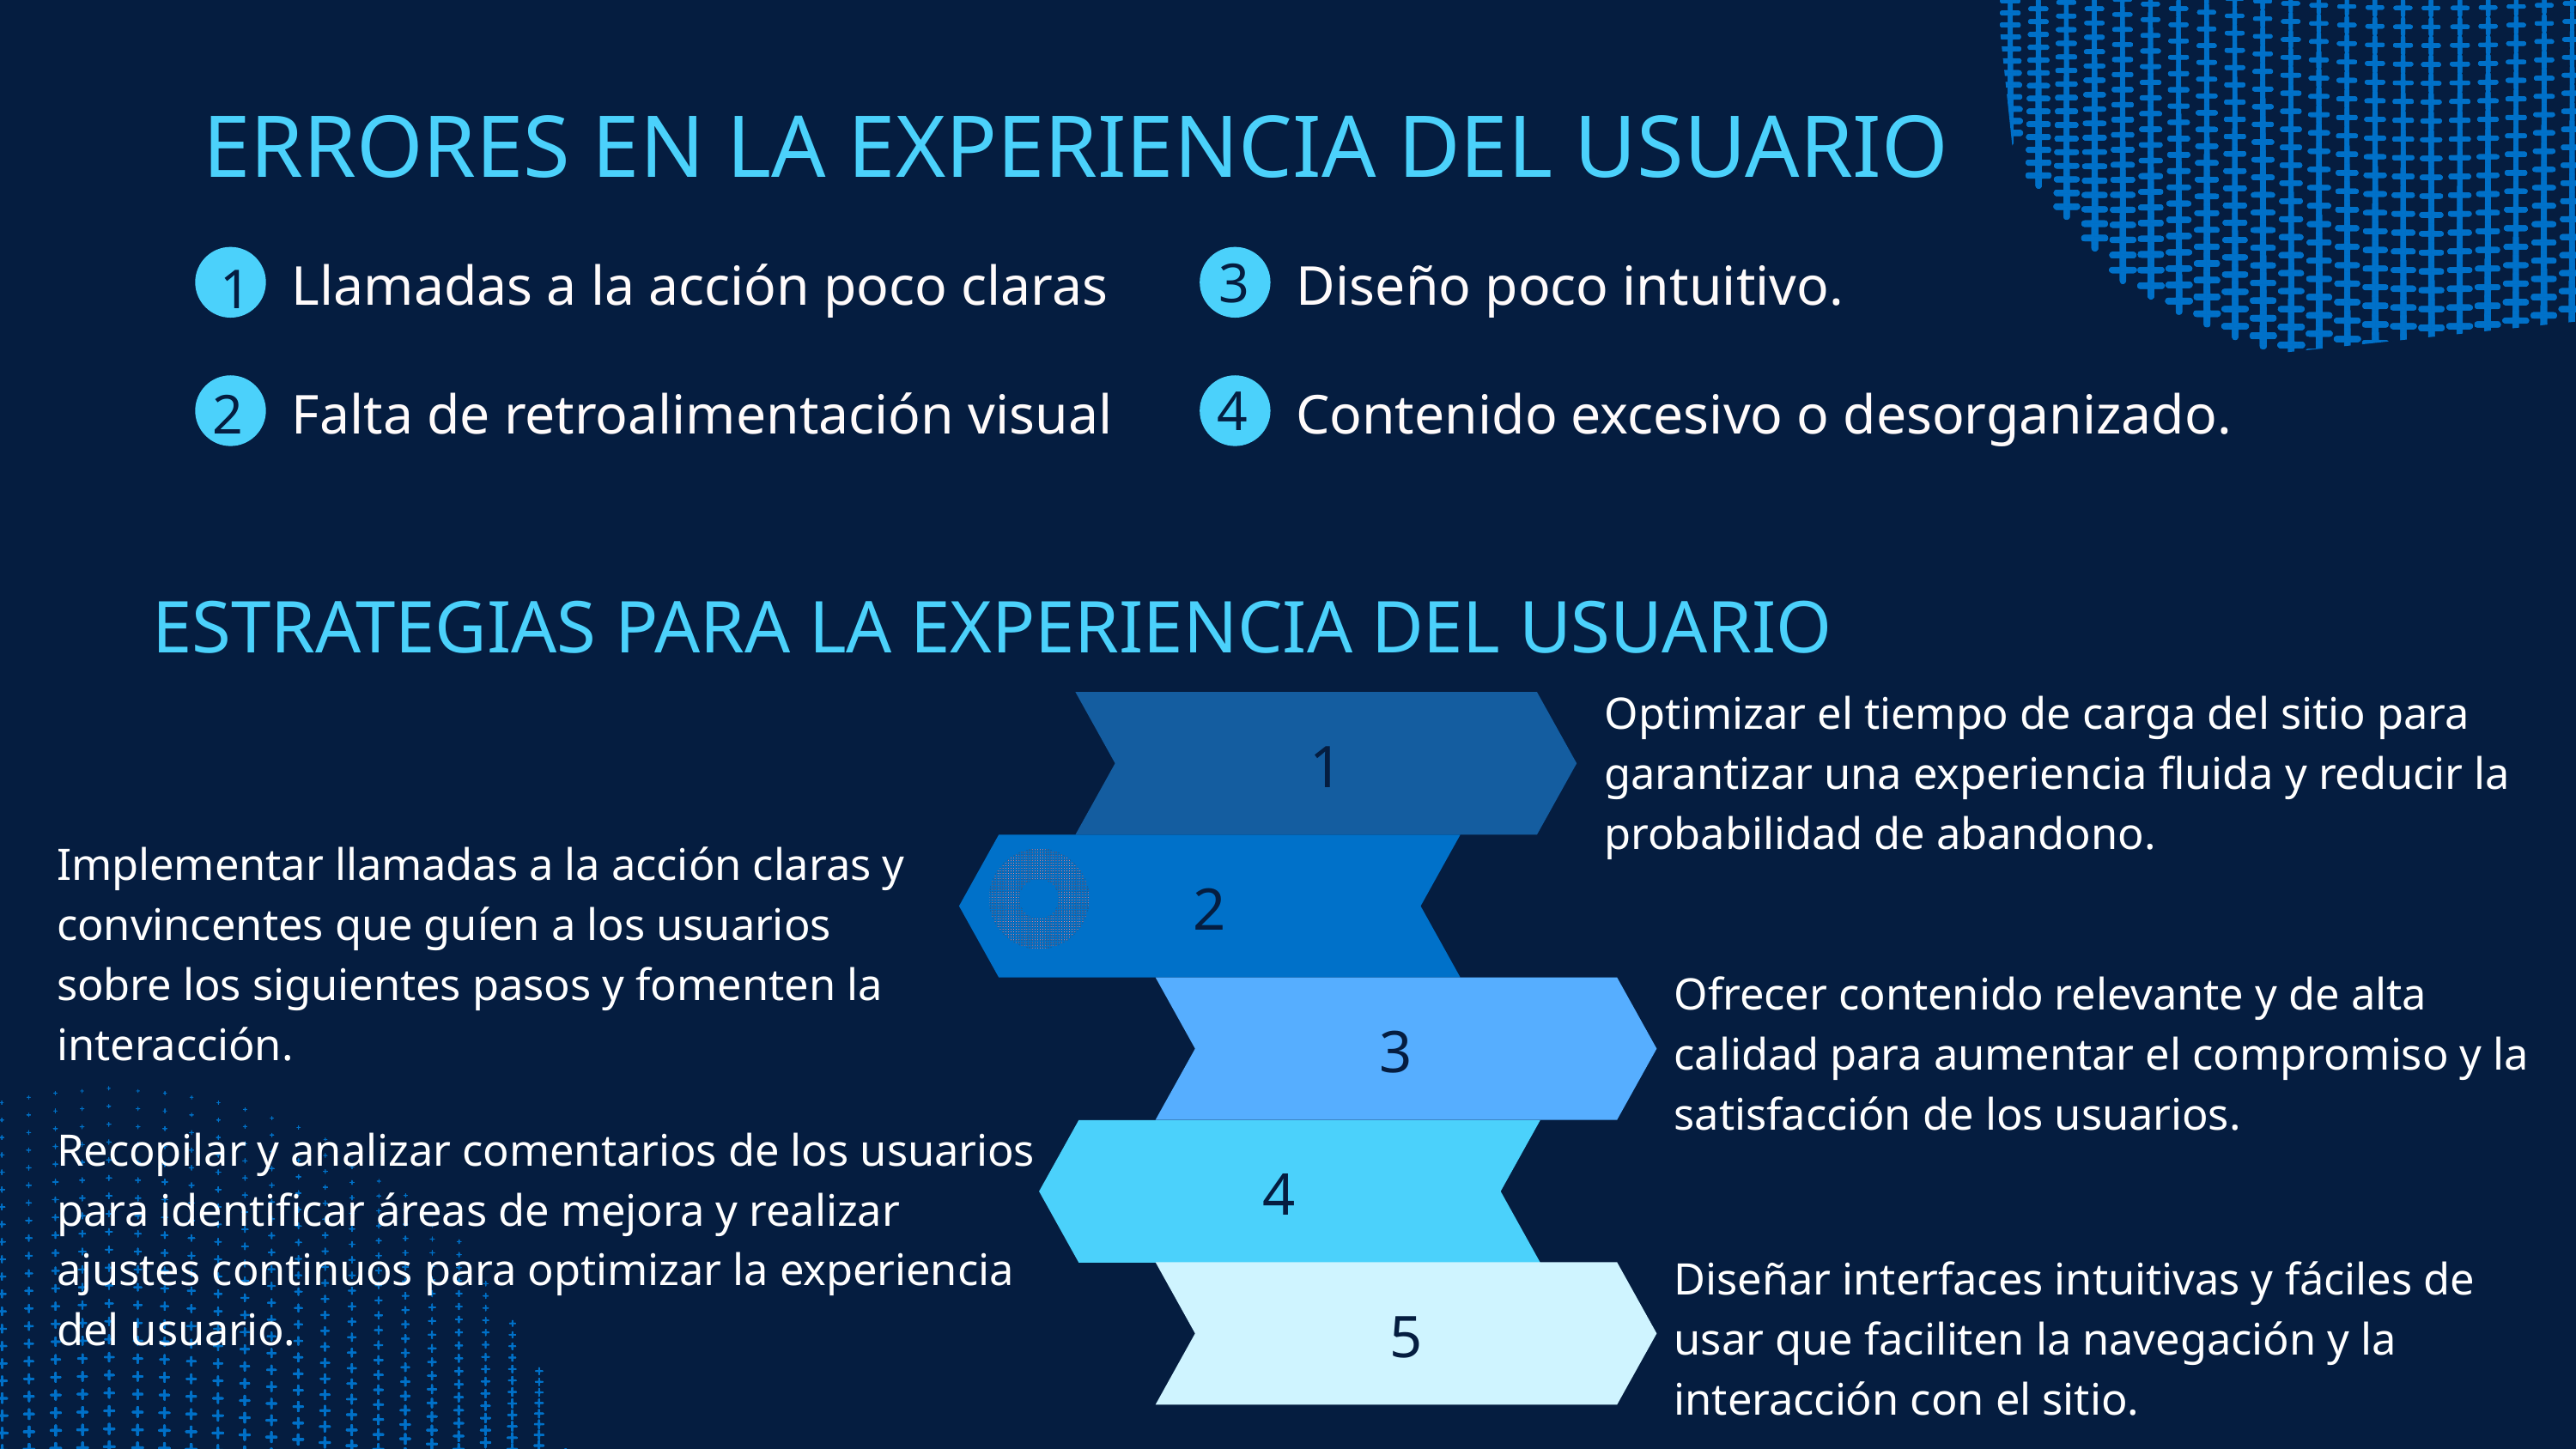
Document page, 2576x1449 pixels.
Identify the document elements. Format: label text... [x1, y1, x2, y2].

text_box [1199, 246, 1271, 318]
text_box ESTRATEGIAS PARA LA EXPERIENCIA DEL USUARIO [0, 581, 1986, 668]
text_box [1155, 977, 1657, 1120]
text_box Falta de retroalimentación visual [292, 370, 1156, 445]
text_box Llamadas a la acción poco claras [292, 242, 1151, 317]
text_box ERRORES EN LA EXPERIENCIA DEL USUARIO [82, 92, 2069, 195]
text_box Optimizar el tiempo de carga del sitio para garantizar una experiencia fluida y reducir la probabilidad de abandono. [1604, 677, 2542, 858]
text_box [0, 1086, 575, 1449]
text_box Contenido excesivo o desorganizado. [1296, 370, 2300, 445]
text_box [195, 374, 266, 446]
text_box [1155, 1262, 1657, 1405]
text_box Ofrecer contenido relevante y de alta calidad para aumentar el compromiso y la satisfacción de los usuarios. [1674, 958, 2559, 1139]
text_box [1038, 1119, 1541, 1264]
text_box 2 [212, 370, 249, 373]
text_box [1199, 374, 1271, 446]
text_box [1996, 0, 2576, 370]
text_box Implementar llamadas a la acción claras y convincentes que guíen a los usuarios sobre los siguientes pasos y fomenten la interacción. [57, 829, 951, 1070]
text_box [195, 246, 266, 318]
text_box Diseño poco intuitivo. [1296, 242, 1971, 317]
text_box 4 [1217, 367, 1253, 373]
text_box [1075, 691, 1577, 835]
text_box Recopilar y analizar comentarios de los usuarios para identificar áreas de mejora y realizar ajustes continuos para optimizar la experiencia del usuario. [57, 1114, 1040, 1355]
text_box Diseñar interfaces intuitivas y fáciles de usar que faciliten la navegación y la interacción con el sitio. [1674, 1243, 2568, 1424]
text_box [958, 834, 1461, 978]
text_box 3 [1218, 239, 1251, 246]
